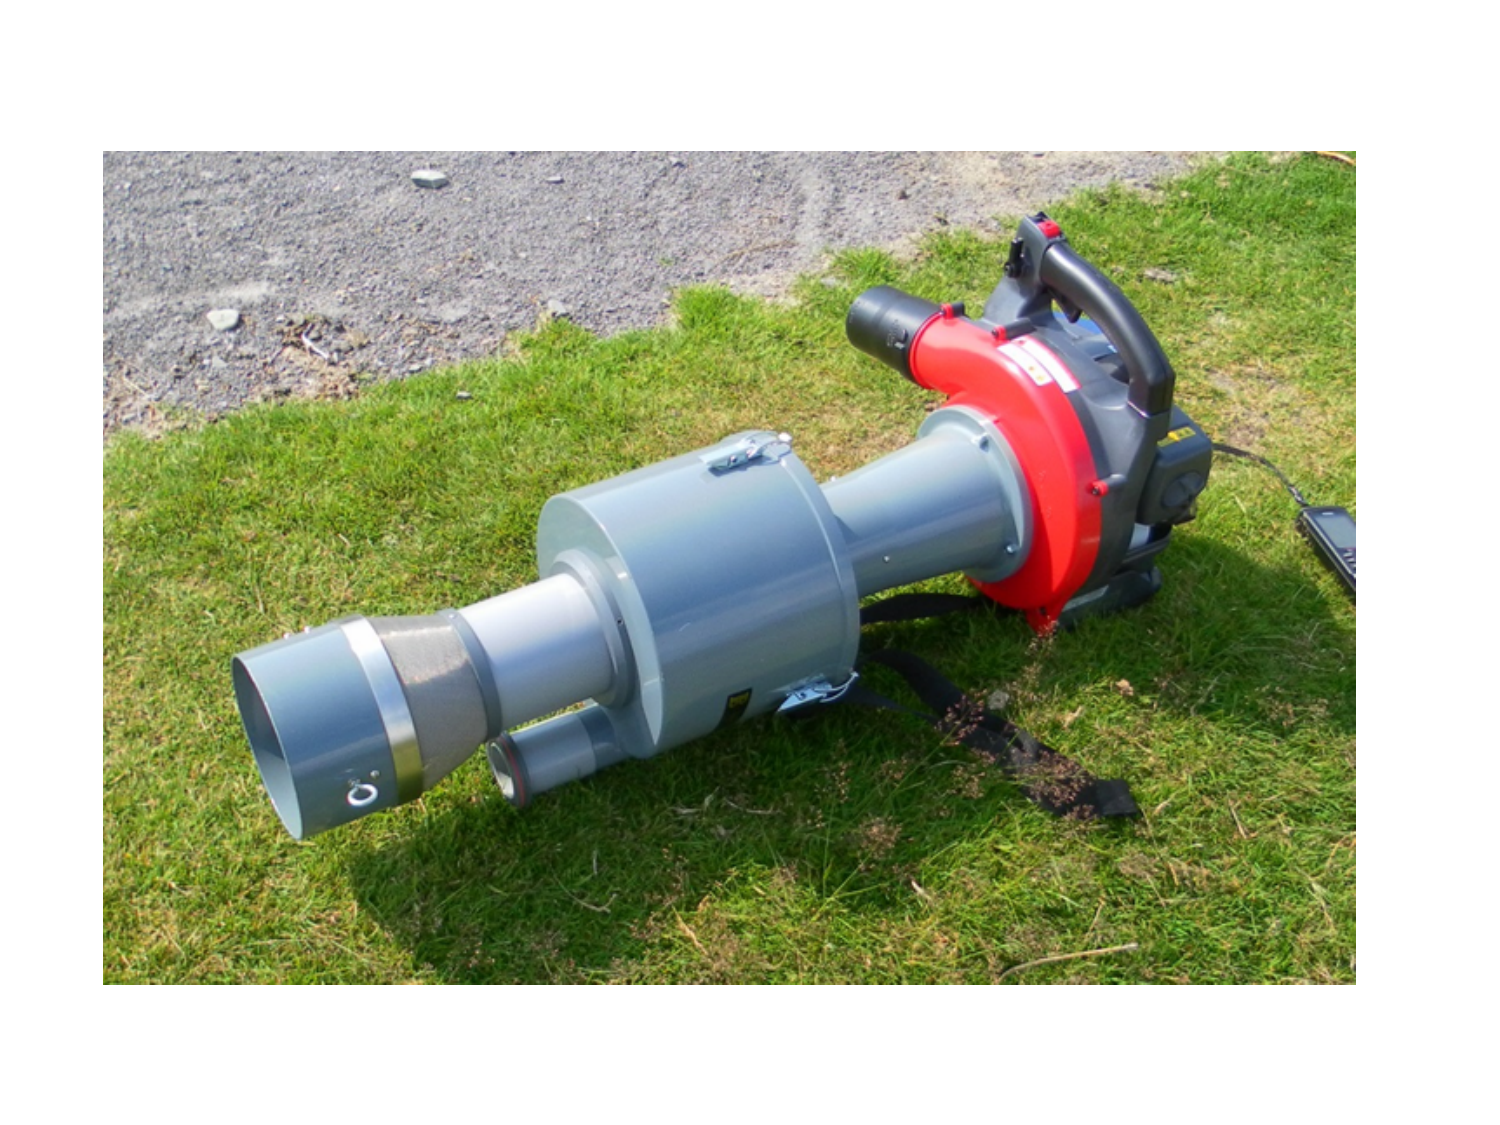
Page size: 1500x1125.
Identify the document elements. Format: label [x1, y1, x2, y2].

picture [103, 151, 1356, 985]
